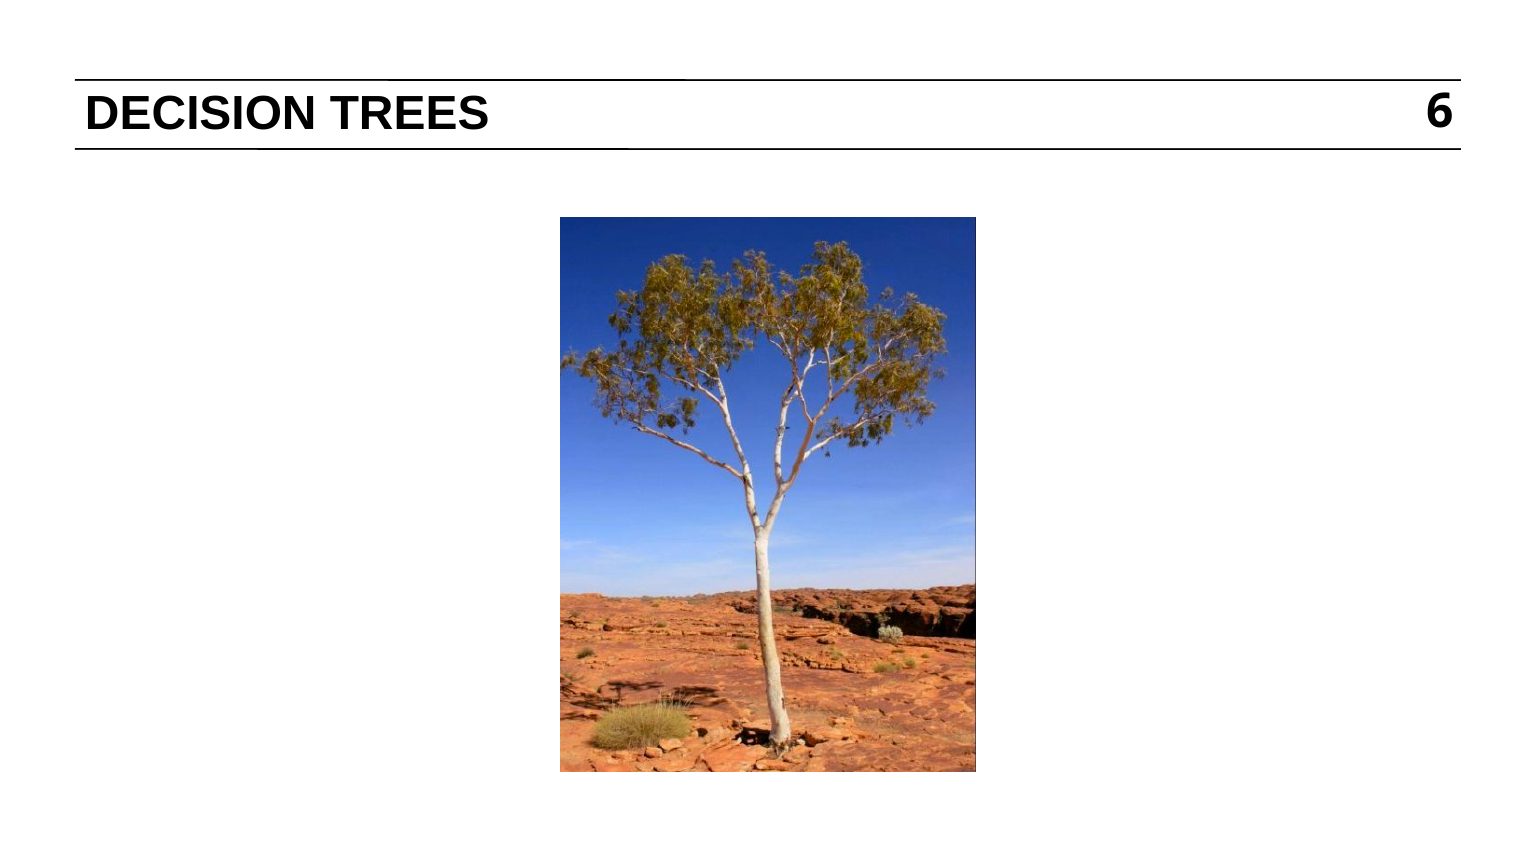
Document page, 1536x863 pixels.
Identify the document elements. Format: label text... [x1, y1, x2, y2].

picture [559, 217, 976, 772]
title DECISION TREES [76, 82, 1369, 251]
slide_number 6 [1410, 83, 1470, 142]
